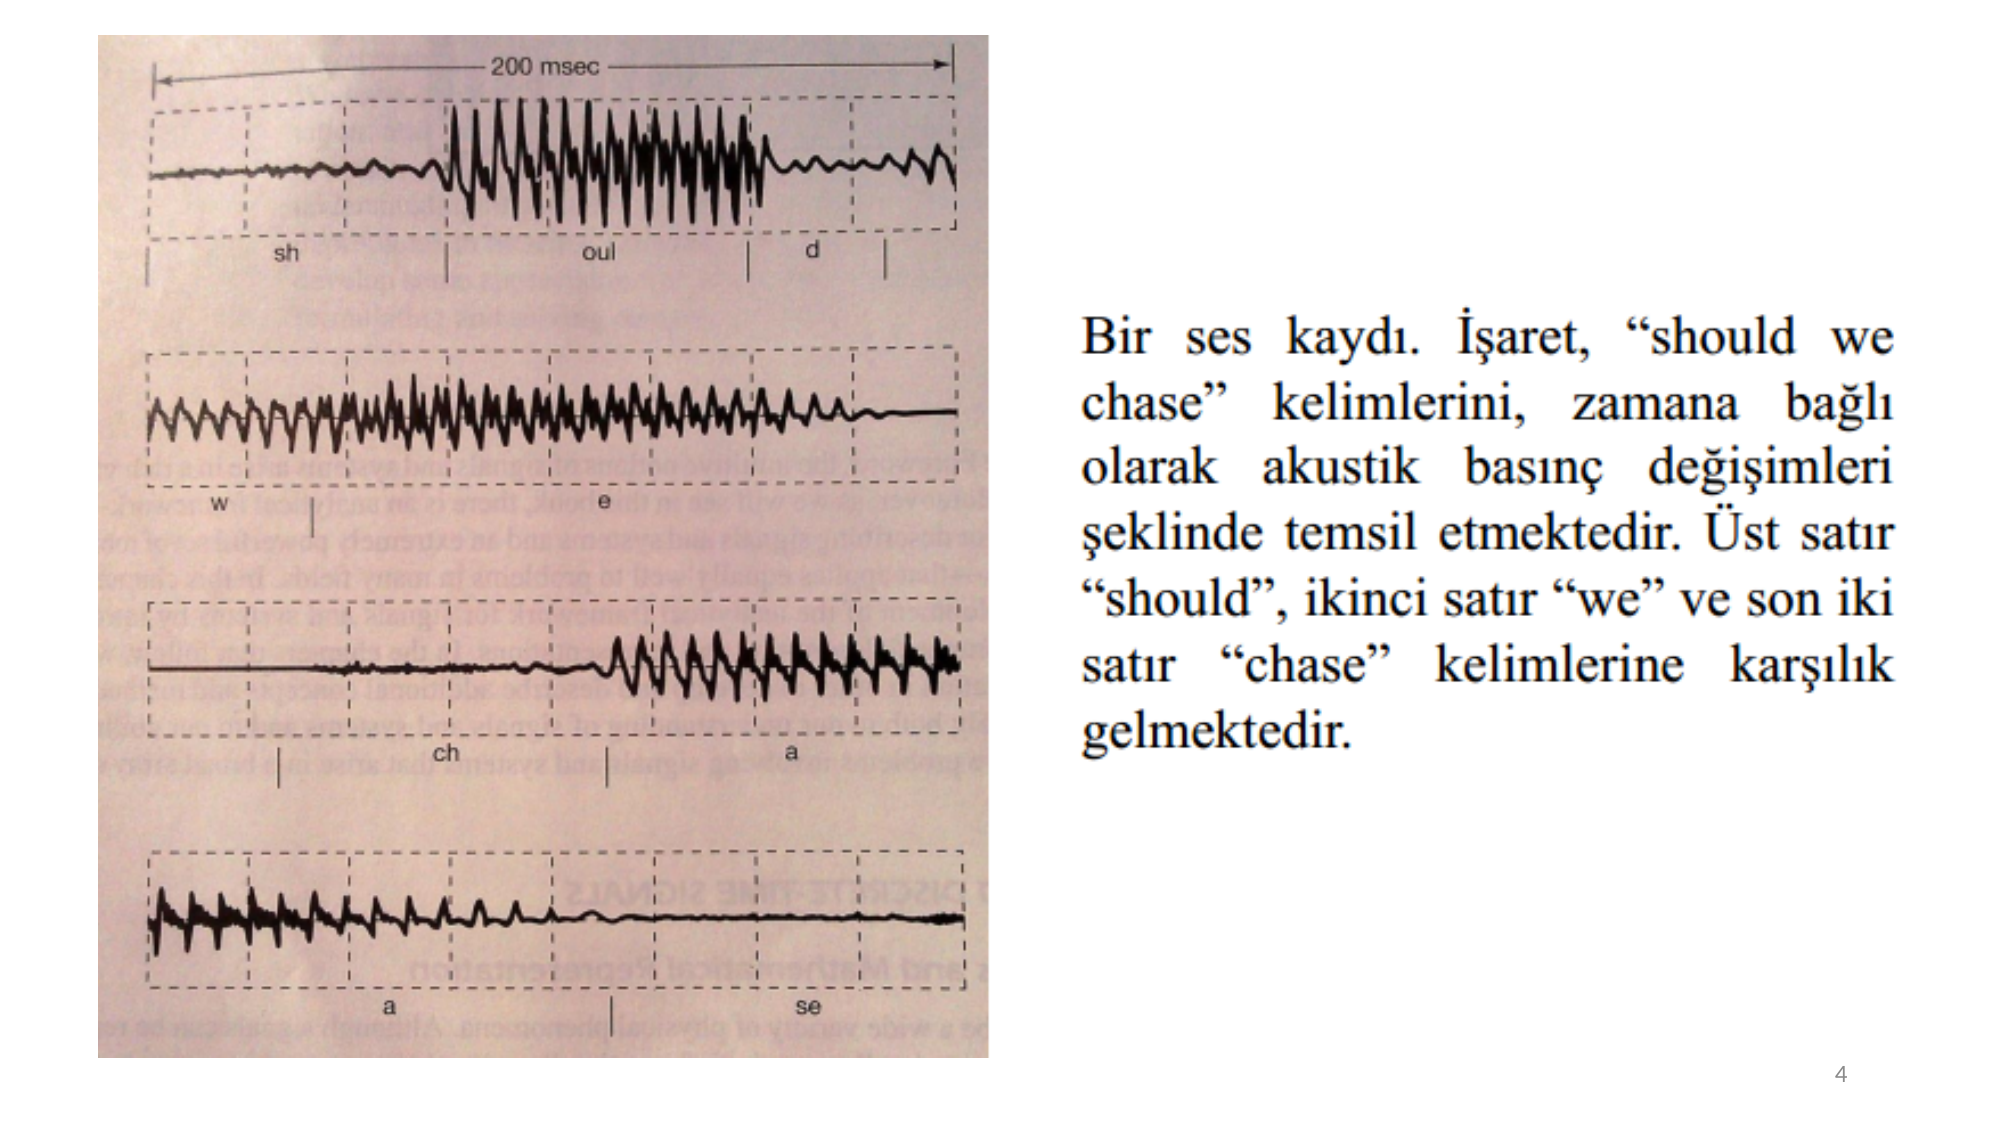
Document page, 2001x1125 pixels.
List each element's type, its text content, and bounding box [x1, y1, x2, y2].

picture [98, 35, 1910, 1058]
slide_number 4 [1412, 1058, 1863, 1103]
